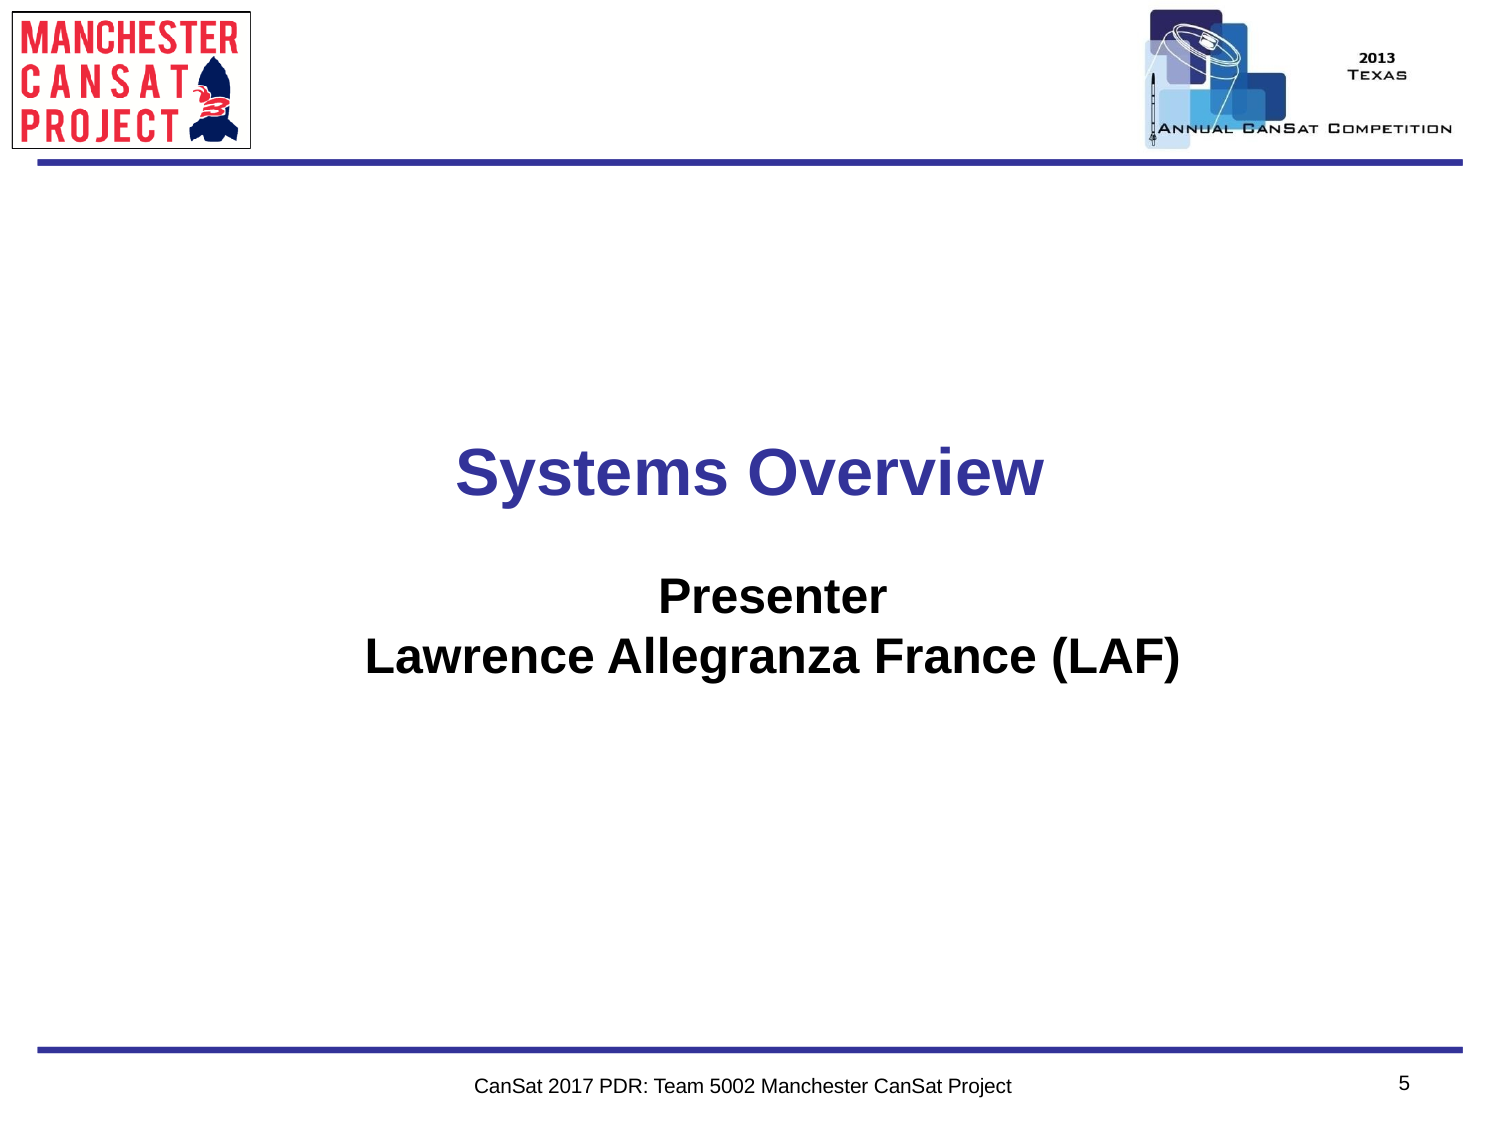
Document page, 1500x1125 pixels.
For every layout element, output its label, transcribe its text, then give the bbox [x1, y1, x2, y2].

footer CanSat 2017 PDR: Team 5002 Manchester CanSat Project [472, 1072, 1028, 1125]
title Systems Overview [453, 426, 1048, 561]
text_box [37, 1046, 1463, 1054]
text_box [37, 159, 1463, 166]
text_box [1137, 0, 1459, 156]
text_box Presenter Lawrence Allegranza France (LAF) [360, 561, 1185, 684]
text_box [1337, 50, 1426, 101]
text_box [11, 11, 251, 149]
text_box 5 [1394, 1069, 1415, 1095]
